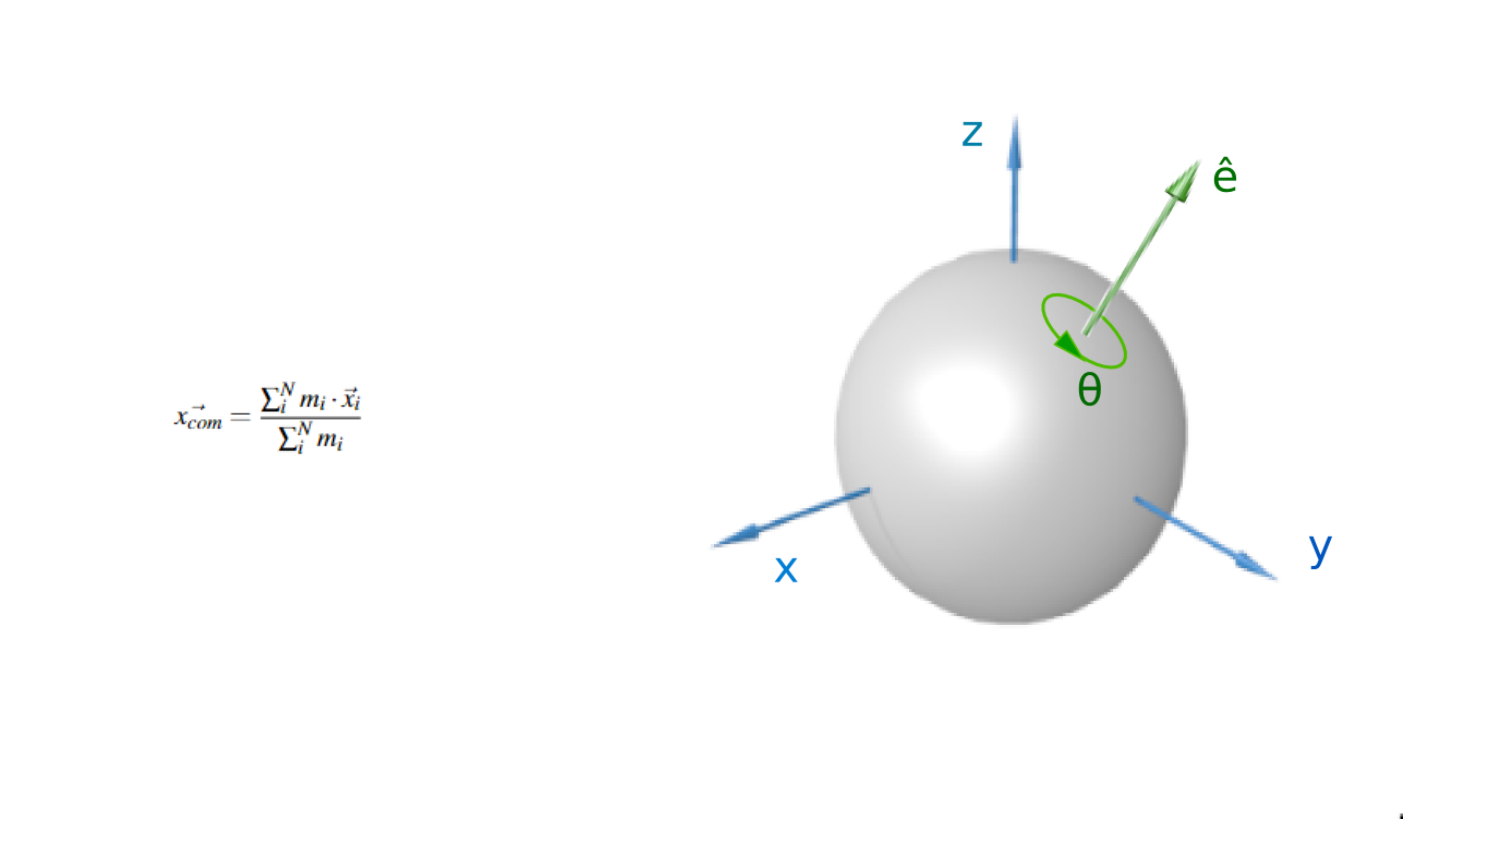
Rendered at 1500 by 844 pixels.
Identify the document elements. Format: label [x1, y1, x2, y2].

picture [157, 370, 399, 473]
picture [640, 24, 1403, 819]
